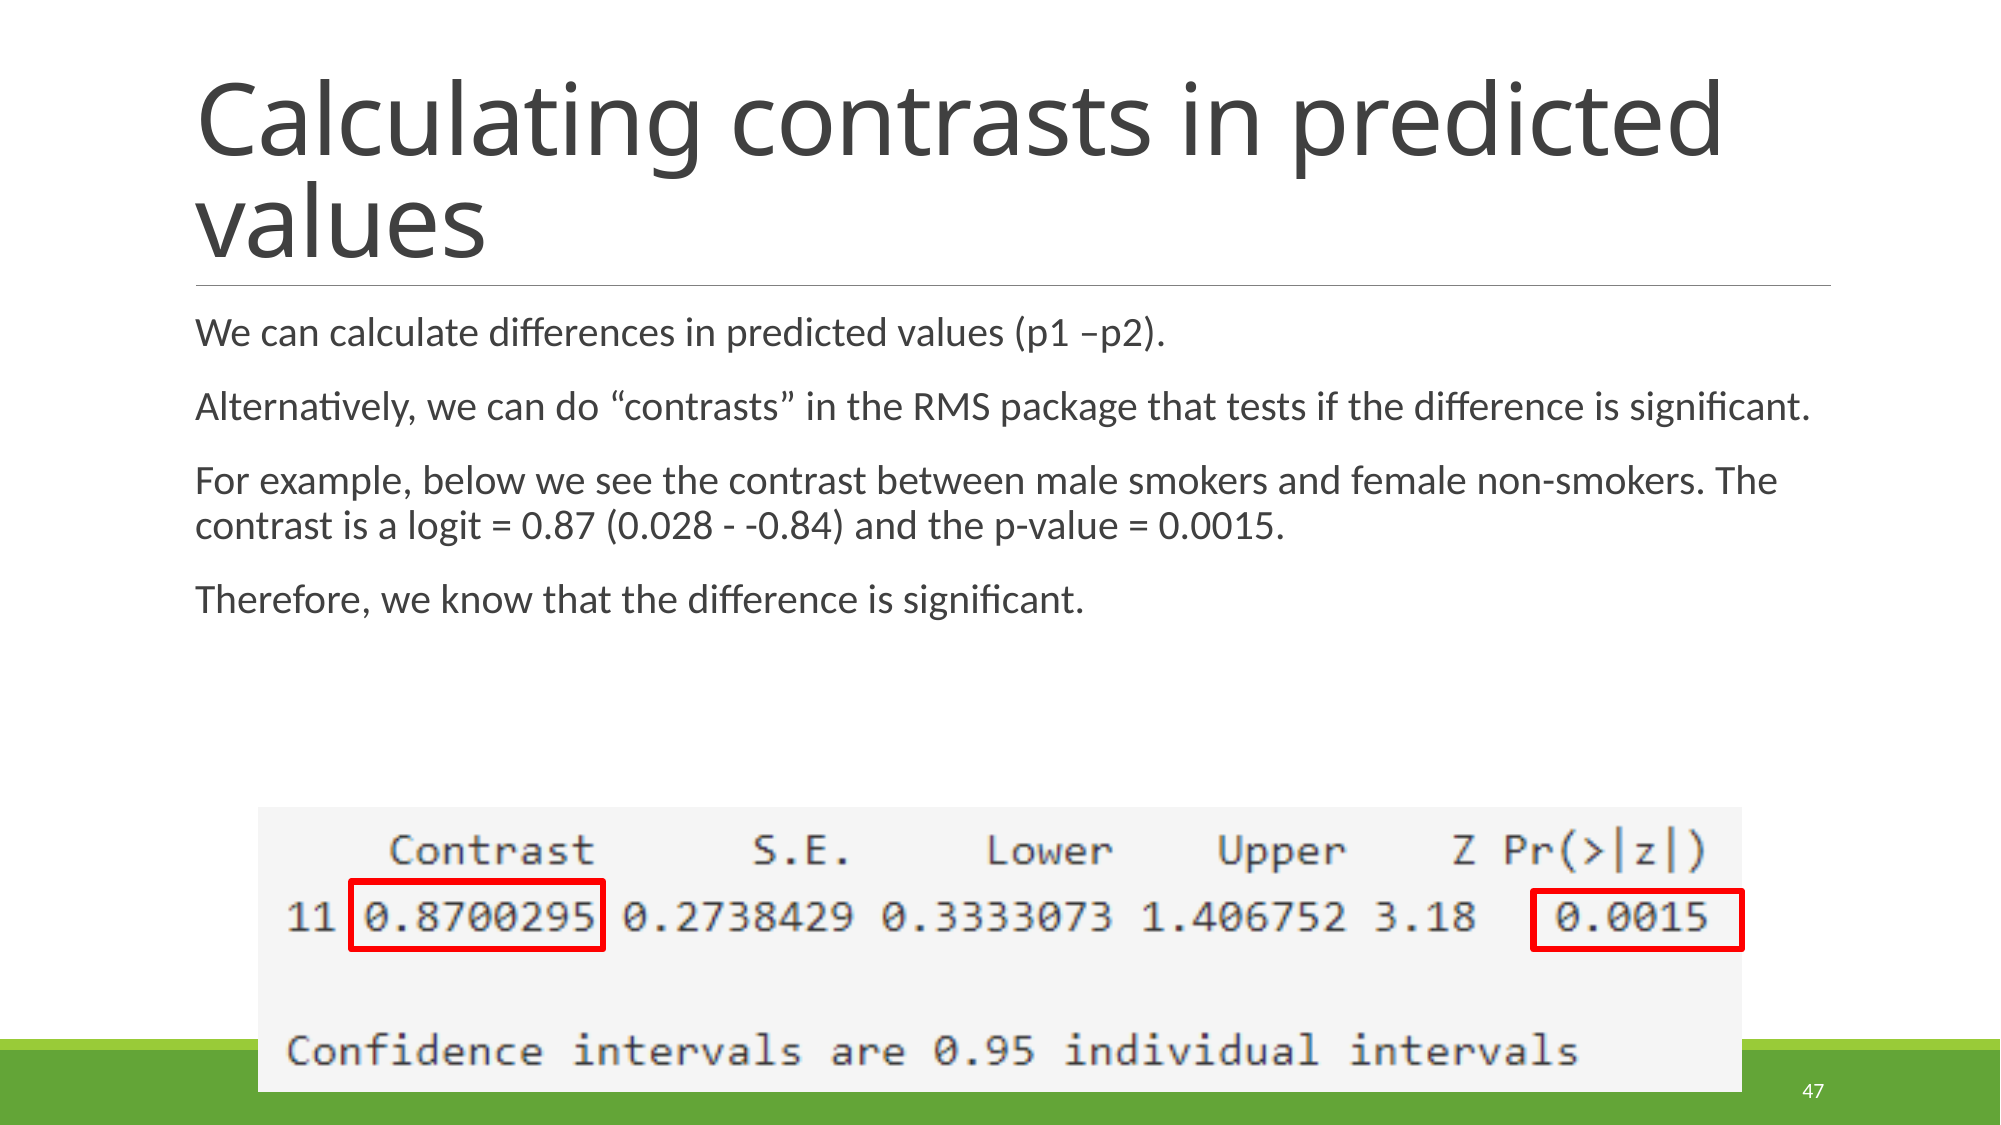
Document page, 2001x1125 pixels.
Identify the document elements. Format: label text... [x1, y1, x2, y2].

slide_number 47 [1624, 1059, 1840, 1120]
picture [257, 806, 1743, 1092]
title Calculating contrasts in predicted values [180, 47, 1830, 285]
list We can calculate differences in predicted values (p1 –p2). Alternatively, we can do “contrasts” in the RMS package that tests if the difference is significant. For example, below we see the contrast between male smokers and female non-smokers. The contrast is a logit = 0.87 (0.028 - -0.84) and the p-value = 0.0015. Therefore, we know that the difference is significant. [180, 302, 1830, 963]
